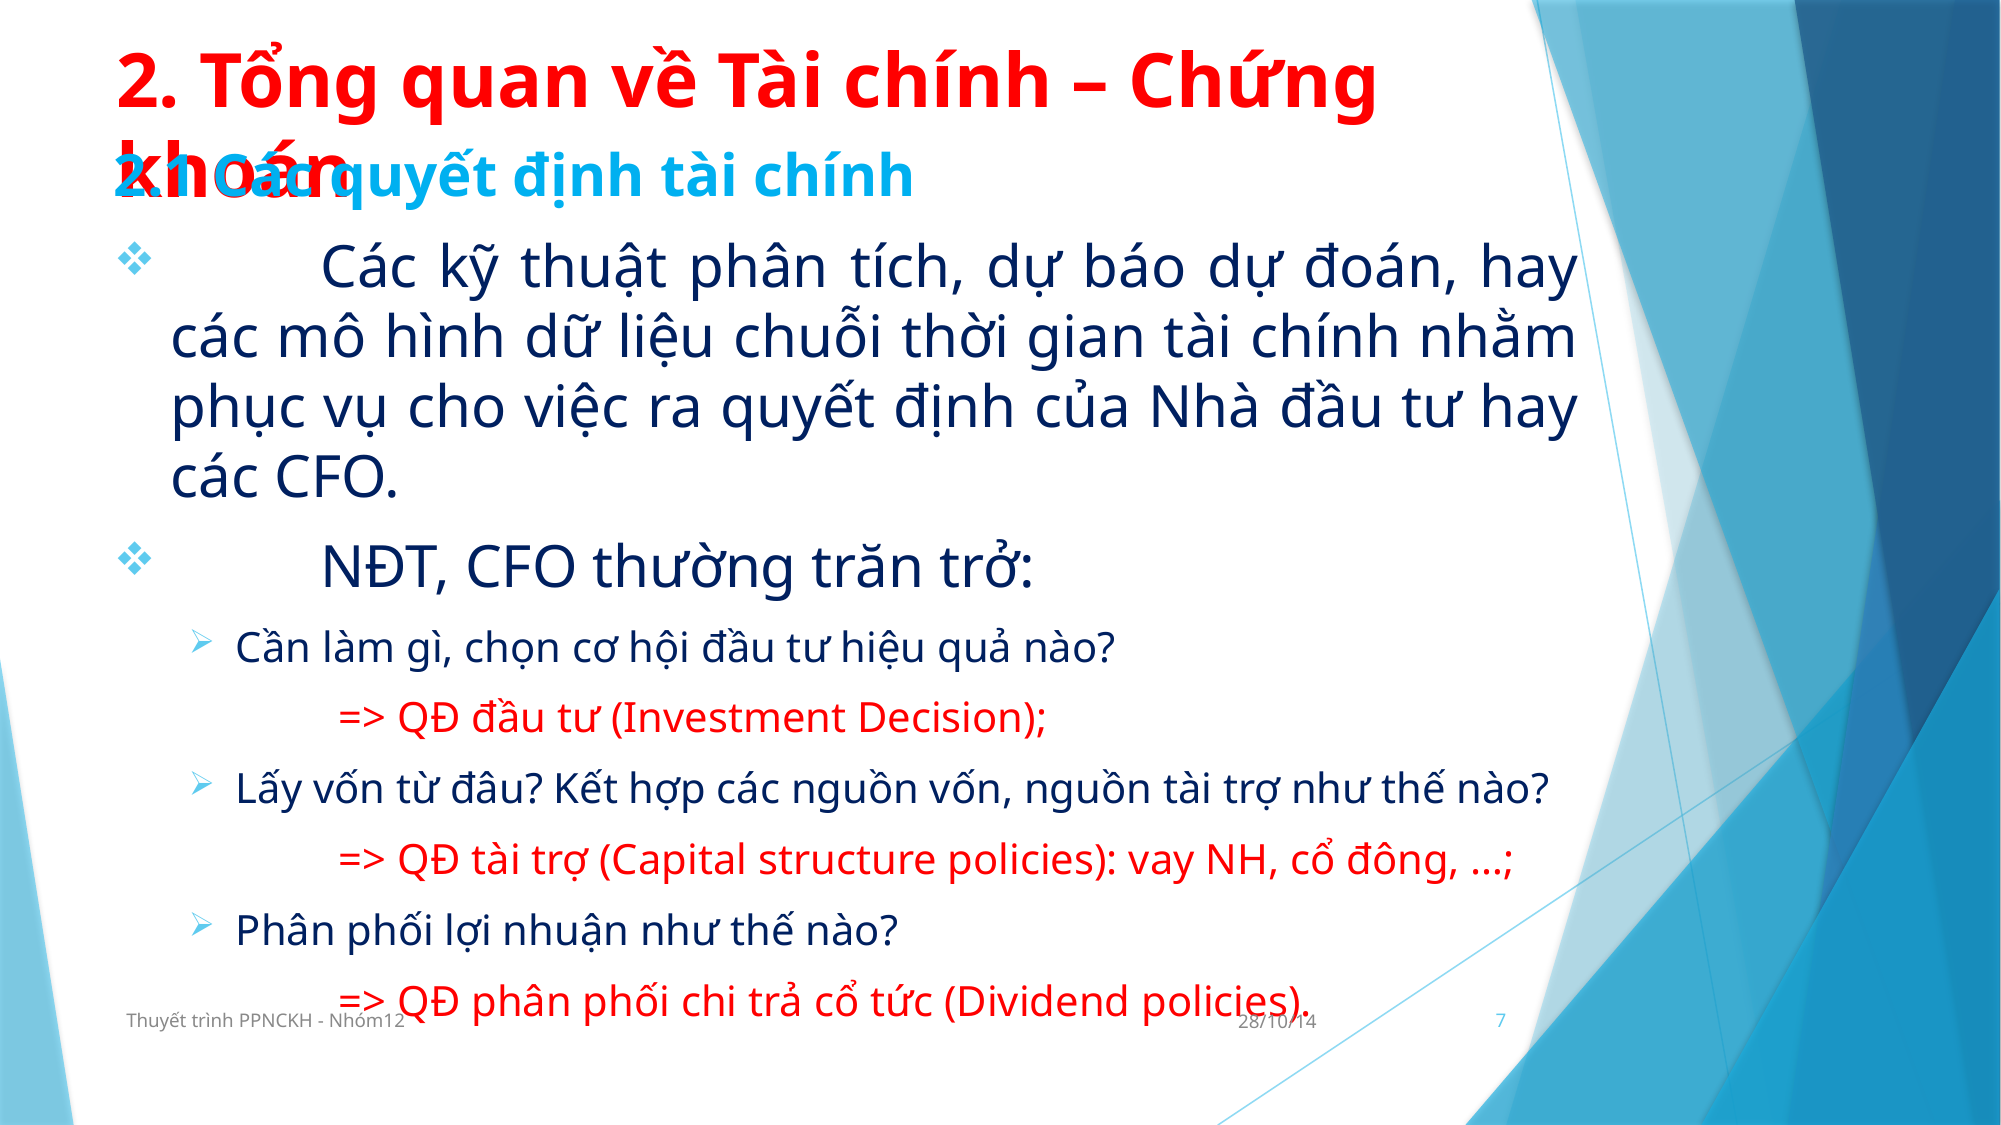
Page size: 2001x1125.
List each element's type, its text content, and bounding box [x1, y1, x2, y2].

list 2.1 Các quyết định tài chính Các kỹ thuật phân tích, dự báo dự đoán, hay các mô hình dữ liệu chuỗi thời gian tài chính nhằm phục vụ cho việc ra quyết định của Nhà đầu tư hay các CFO. NĐT, CFO thường trăn trở: Cần làm gì, chọn cơ hội đầu tư hiệu quả nào? => QĐ đầu tư (Investment Decision); Lấy vốn từ đâu? Kết hợp các nguồn vốn, nguồn tài trợ như thế nào? => QĐ tài trợ (Capital structure policies): vay NH, cổ đông, …; Phân phối lợi nhuận như thế nào? => QĐ phân phối chi trả cổ tức (Dividend policies). [99, 130, 1594, 996]
slide_number 7 [1409, 991, 1522, 1051]
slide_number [1182, 991, 1332, 1051]
title 2. Tổng quan về Tài chính – Chứng khoán [101, 24, 1559, 126]
footer Thuyết trình PPNCKH - Nhóm12 [111, 991, 1145, 1051]
